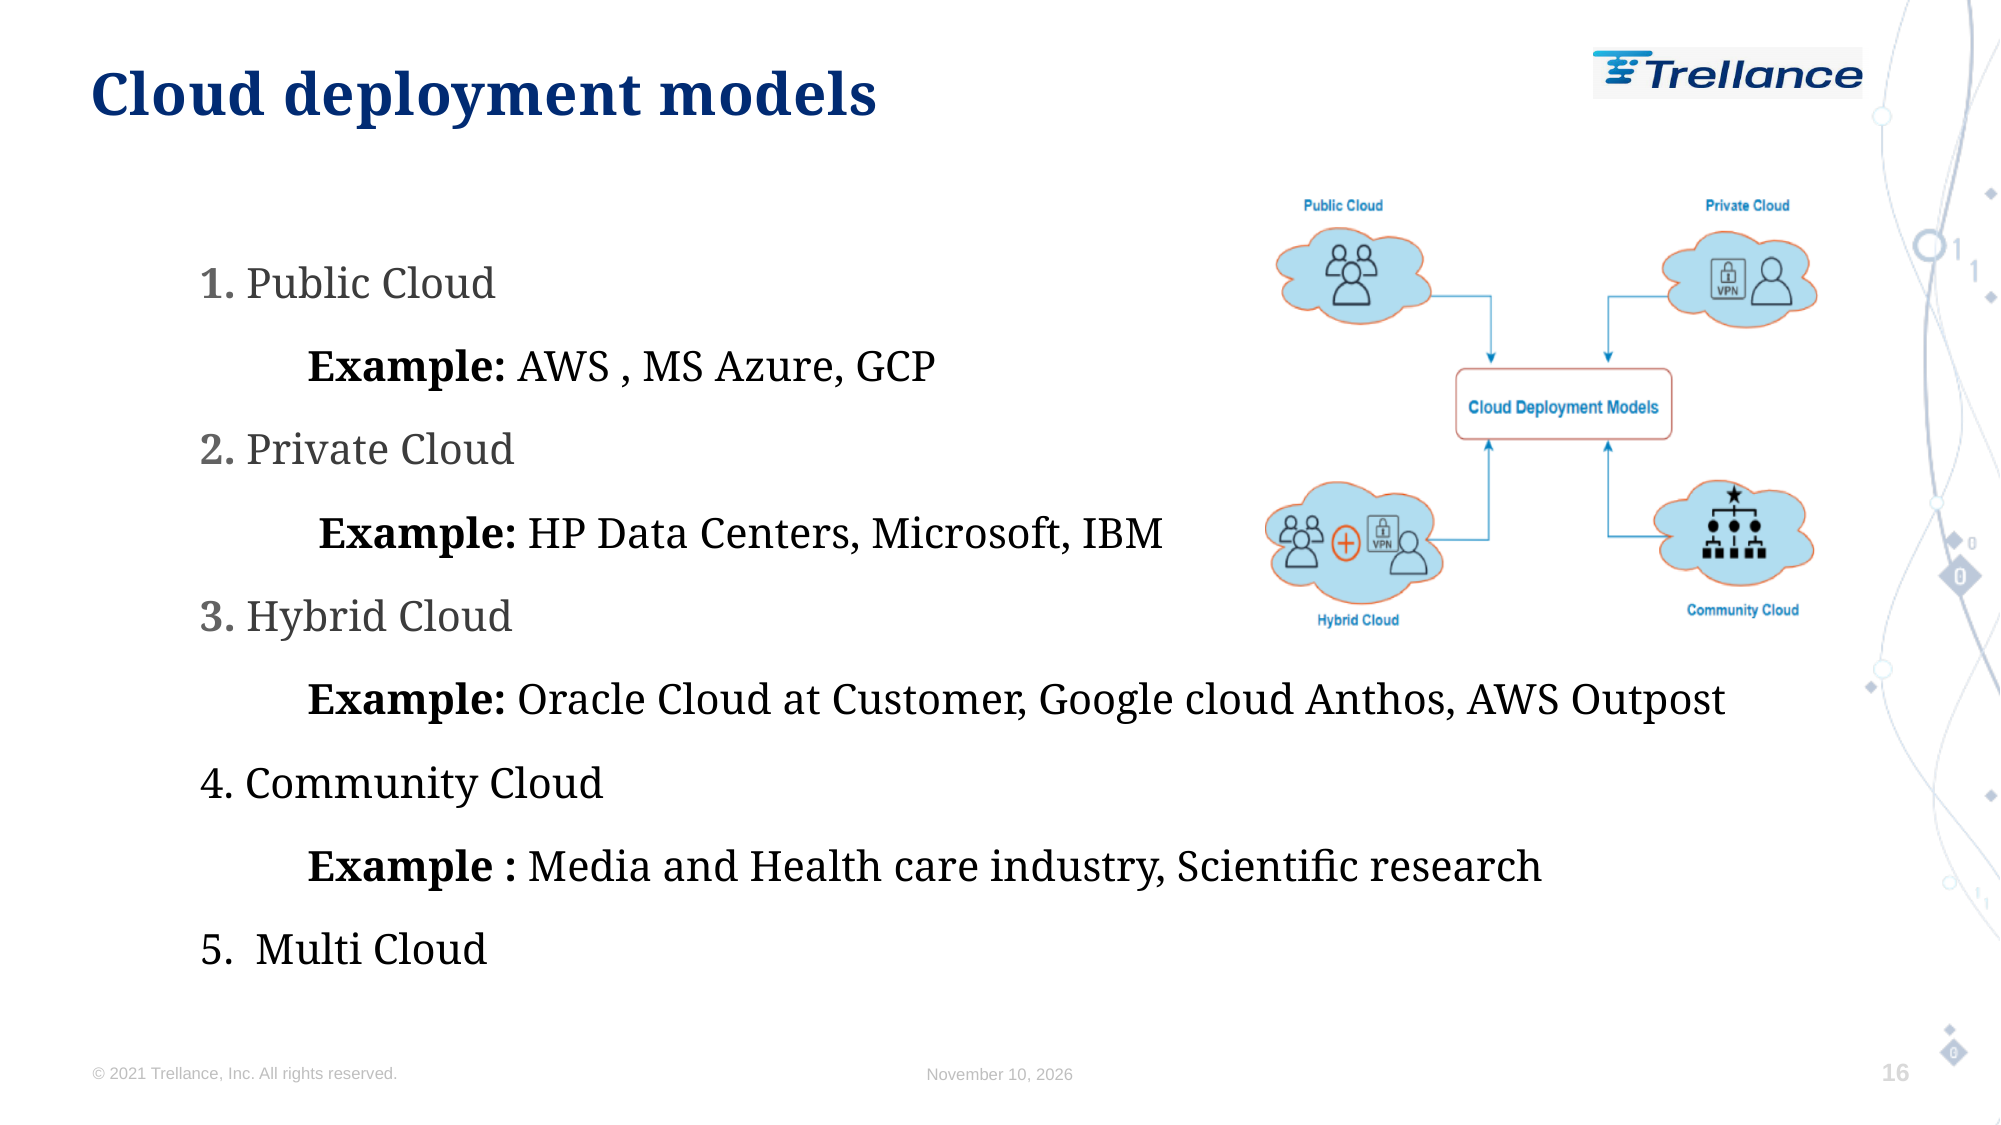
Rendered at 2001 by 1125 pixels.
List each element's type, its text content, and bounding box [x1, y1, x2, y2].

list 1. Public Cloud Example: AWS , MS Azure, GCP 2. Private Cloud Example: HP Data Centers, Microsoft, IBM 3. Hybrid Cloud Example: Oracle Cloud at Customer, Google cloud Anthos, AWS Outpost 4. Community Cloud Example : Media and Health care industry, Scientific research 5. Multi Cloud [125, 173, 1865, 1045]
picture [1593, 47, 1869, 99]
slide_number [781, 1044, 1219, 1105]
slide_number 16 [1843, 1049, 1925, 1103]
footer © 2021 Trellance, Inc. All rights reserved. [77, 1042, 753, 1103]
picture [1265, 193, 1844, 635]
title Cloud deployment models [90, 64, 1844, 125]
